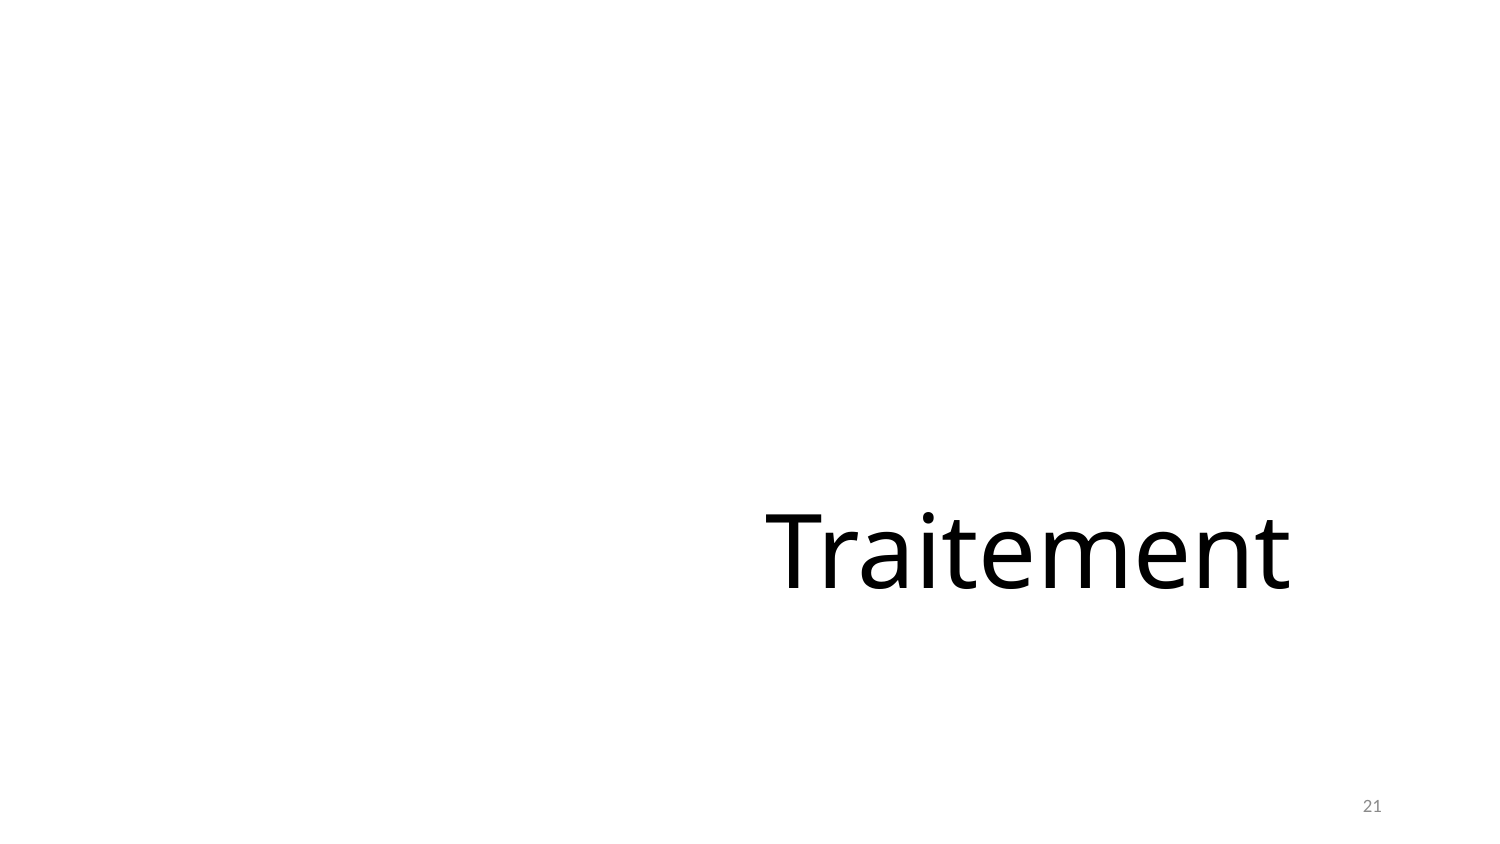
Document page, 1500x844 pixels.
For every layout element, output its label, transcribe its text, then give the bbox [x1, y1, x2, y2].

text_box Traitement [749, 519, 1460, 626]
slide_number 21 [1059, 782, 1397, 827]
